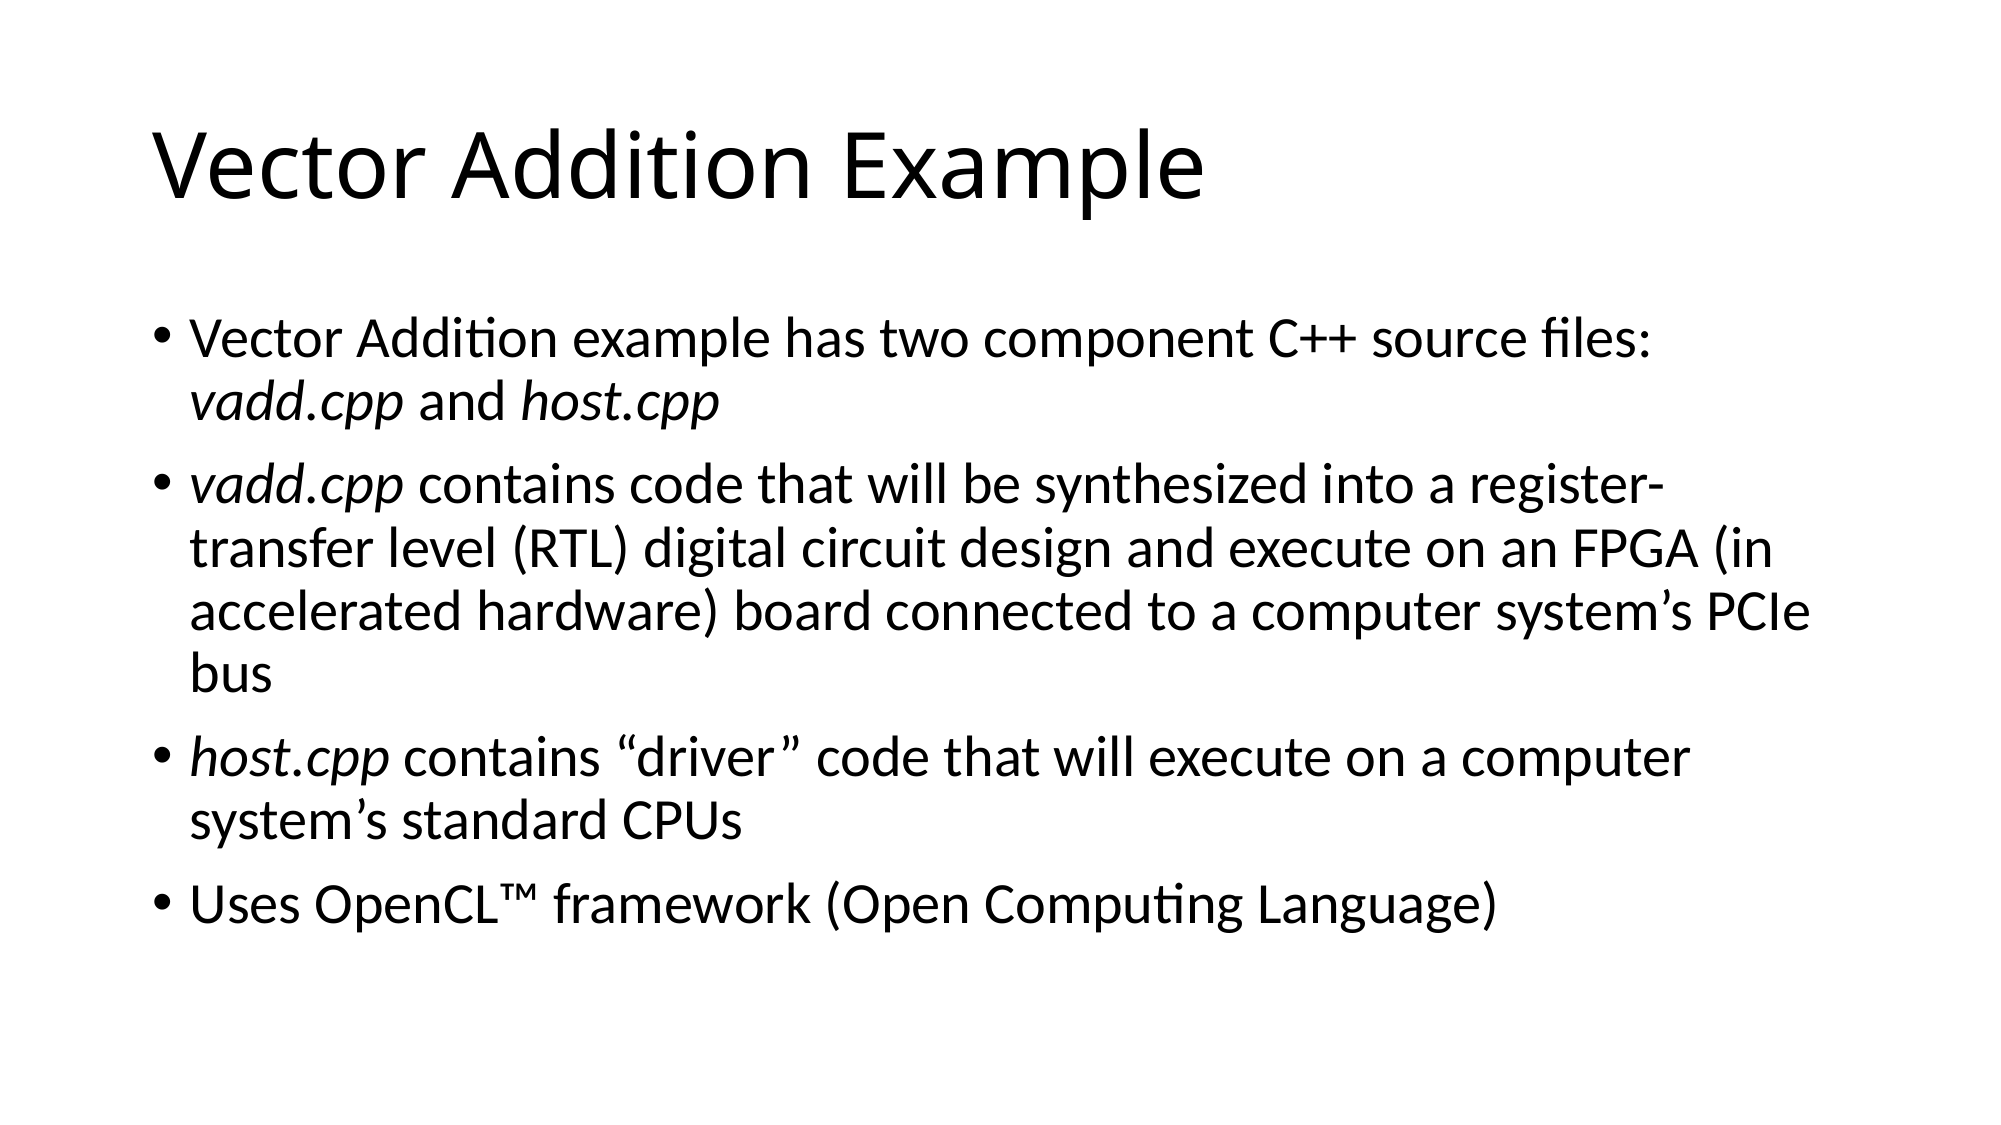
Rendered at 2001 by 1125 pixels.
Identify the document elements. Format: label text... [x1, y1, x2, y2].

title Vector Addition Example [137, 59, 1863, 278]
list Vector Addition example has two component C++ source files: vadd.cpp and host.cpp vadd.cpp contains code that will be synthesized into a register-transfer level (RTL) digital circuit design and execute on an FPGA (in accelerated hardware) board connected to a computer system’s PCIe bus host.cpp contains “driver” code that will execute on a computer system’s standard CPUs Uses OpenCL™ framework (Open Computing Language) [137, 299, 1863, 1014]
